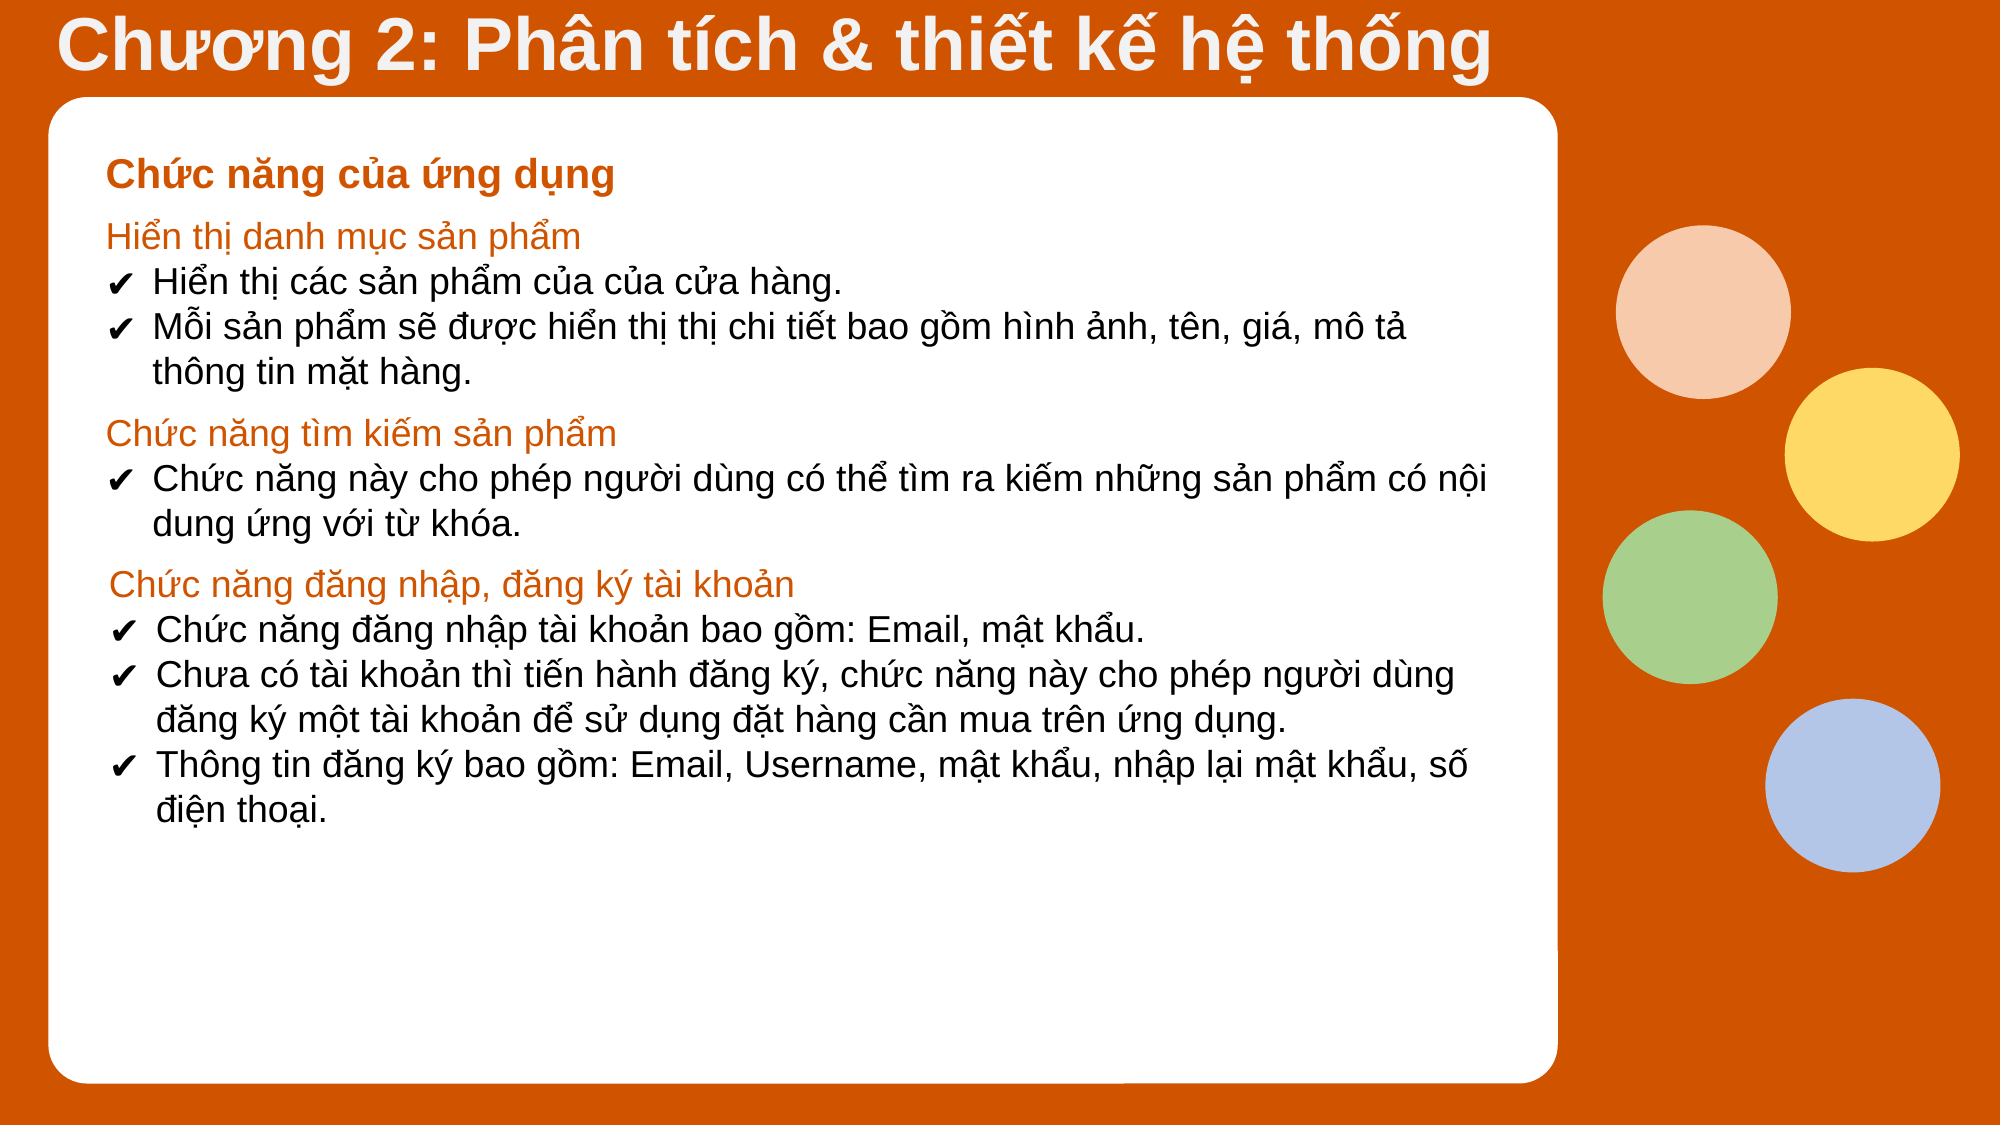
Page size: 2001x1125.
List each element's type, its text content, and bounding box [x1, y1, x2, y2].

text_box [48, 97, 1558, 1084]
text_box [1784, 367, 1960, 542]
text_box [0, 0, 2000, 1125]
text_box [1765, 698, 1941, 873]
text_box Chức năng của ứng dụng [90, 139, 722, 204]
text_box [1615, 225, 1792, 400]
text_box [1602, 510, 1778, 685]
text_box Chức năng đăng nhập, đăng ký tài khoản Chức năng đăng nhập tài khoản bao gồm: Email, mật khẩu. Chưa có tài khoản thì tiến hành đăng ký, chức năng này cho phép người dùng đăng ký một tài khoản để sử dụng đặt hàng cần mua trên ứng dụng. Thông tin đăng ký bao gồm: Email, Username, mật khẩu, nhập lại mật khẩu, số điện thoại. [94, 552, 1523, 838]
text_box Chương 2: Phân tích & thiết kế hệ thống [0, 0, 1594, 94]
text_box Chức năng tìm kiếm sản phẩm Chức năng này cho phép người dùng có thể tìm ra kiếm những sản phẩm có nội dung ứng với từ khóa. [90, 401, 1520, 552]
text_box Hiển thị danh mục sản phẩm Hiển thị các sản phẩm của của cửa hàng. Mỗi sản phẩm sẽ được hiển thị thị chi tiết bao gồm hình ảnh, tên, giá, mô tả thông tin mặt hàng. [90, 204, 1520, 400]
